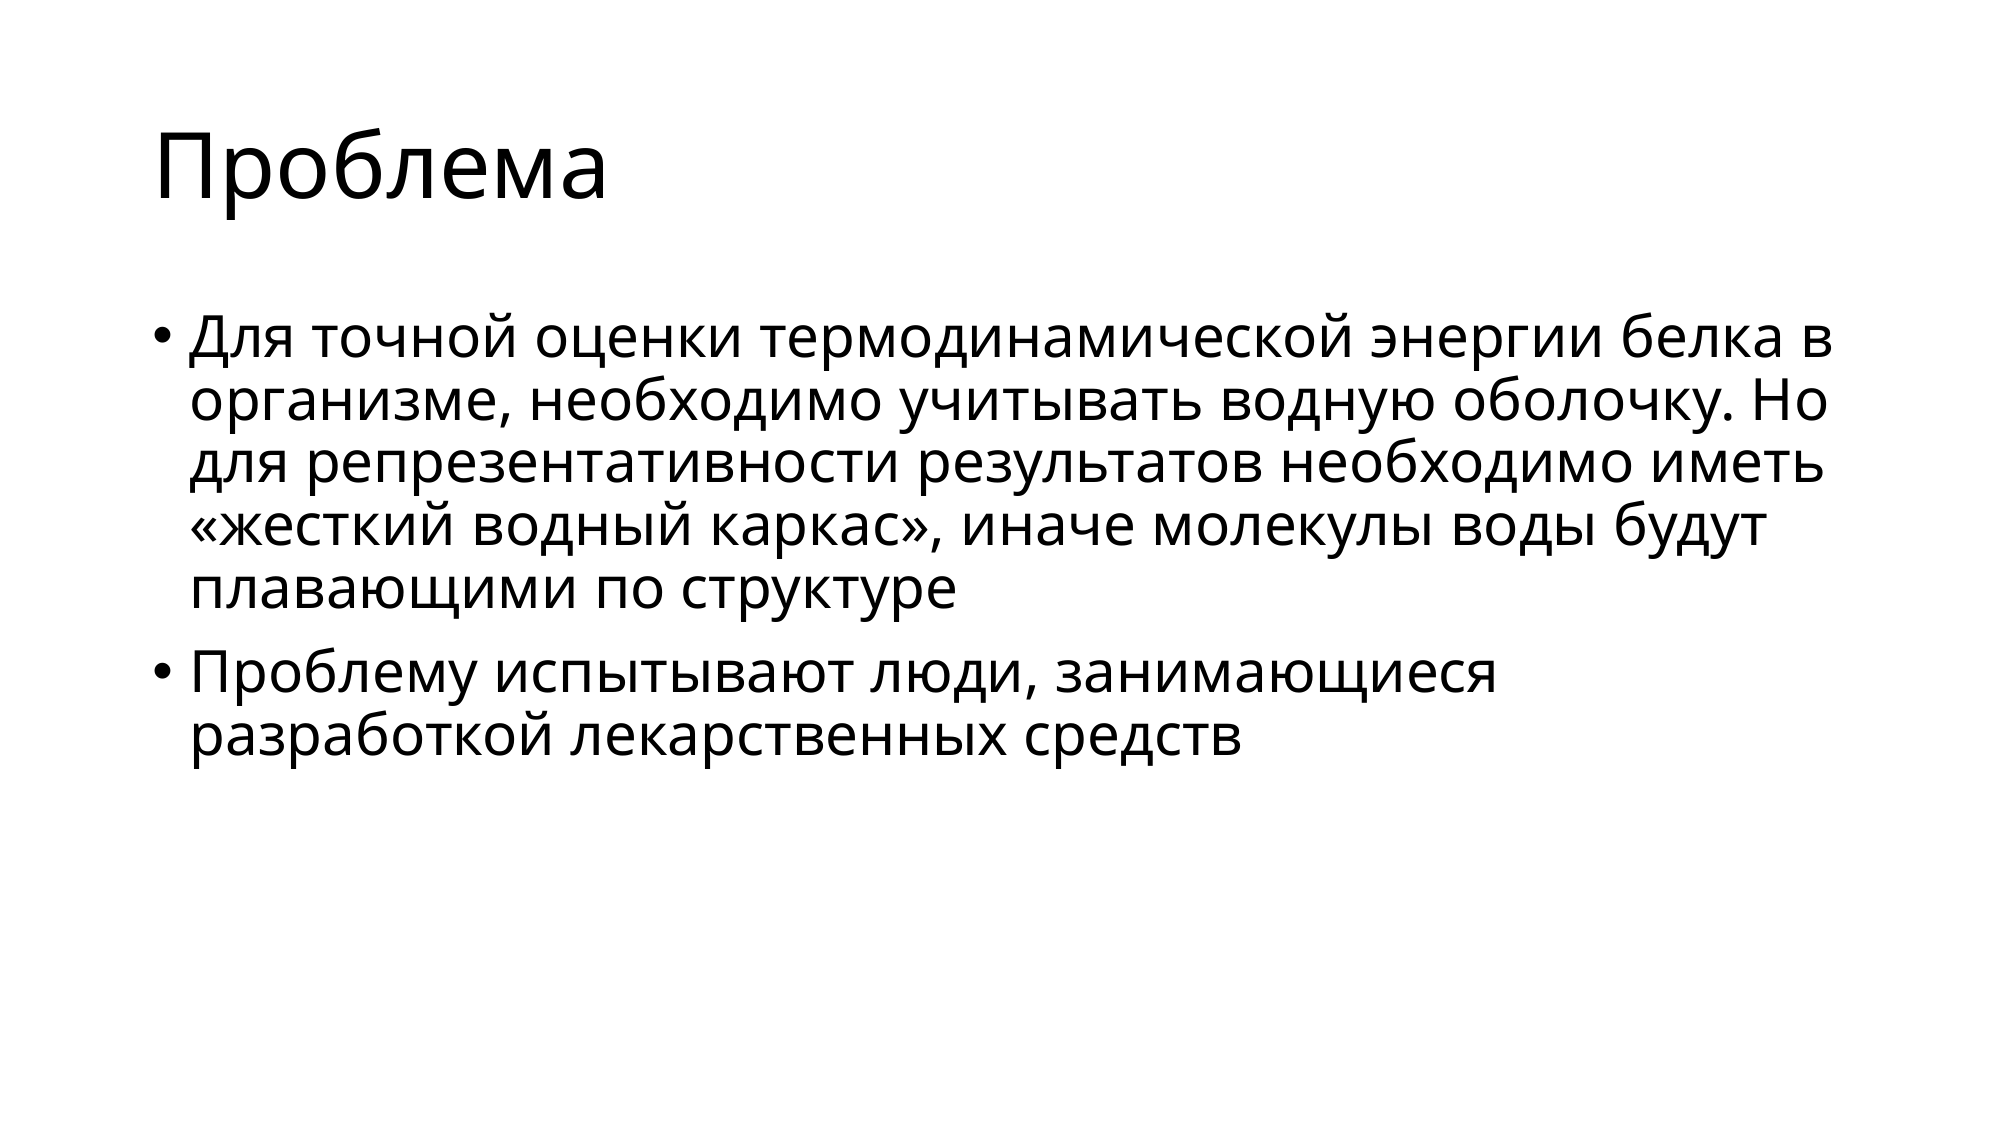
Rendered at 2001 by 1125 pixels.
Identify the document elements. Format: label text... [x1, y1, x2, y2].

list Для точной оценки термодинамической энергии белка в организме, необходимо учитывать водную оболочку. Но для репрезентативности результатов необходимо иметь «жесткий водный каркас», иначе молекулы воды будут плавающими по структуре Проблему испытывают люди, занимающиеся разработкой лекарственных средств [137, 299, 1863, 1014]
title Проблема [137, 59, 1863, 278]
